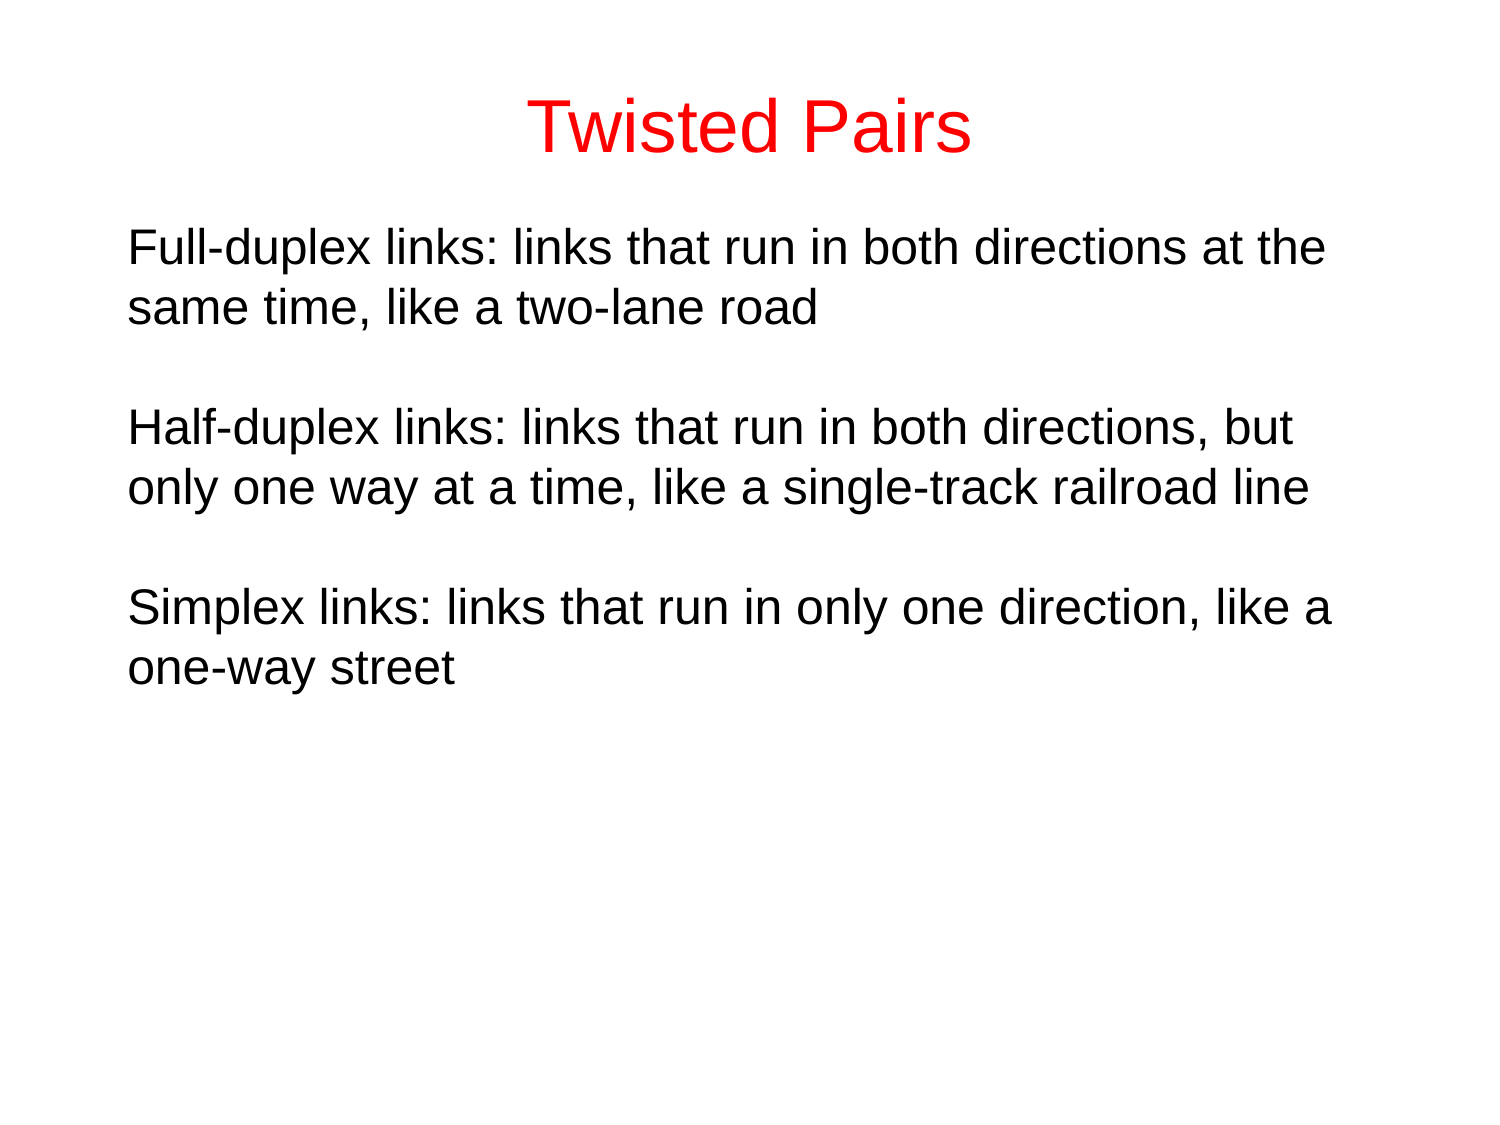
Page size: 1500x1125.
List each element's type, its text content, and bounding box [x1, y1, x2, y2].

text_box Full-duplex links: links that run in both directions at the same time, like a two-lane road Half-duplex links: links that run in both directions, but only one way at a time, like a single-track railroad line Simplex links: links that run in only one direction, like a one-way street [112, 207, 1388, 702]
title Twisted Pairs [0, 0, 1500, 245]
